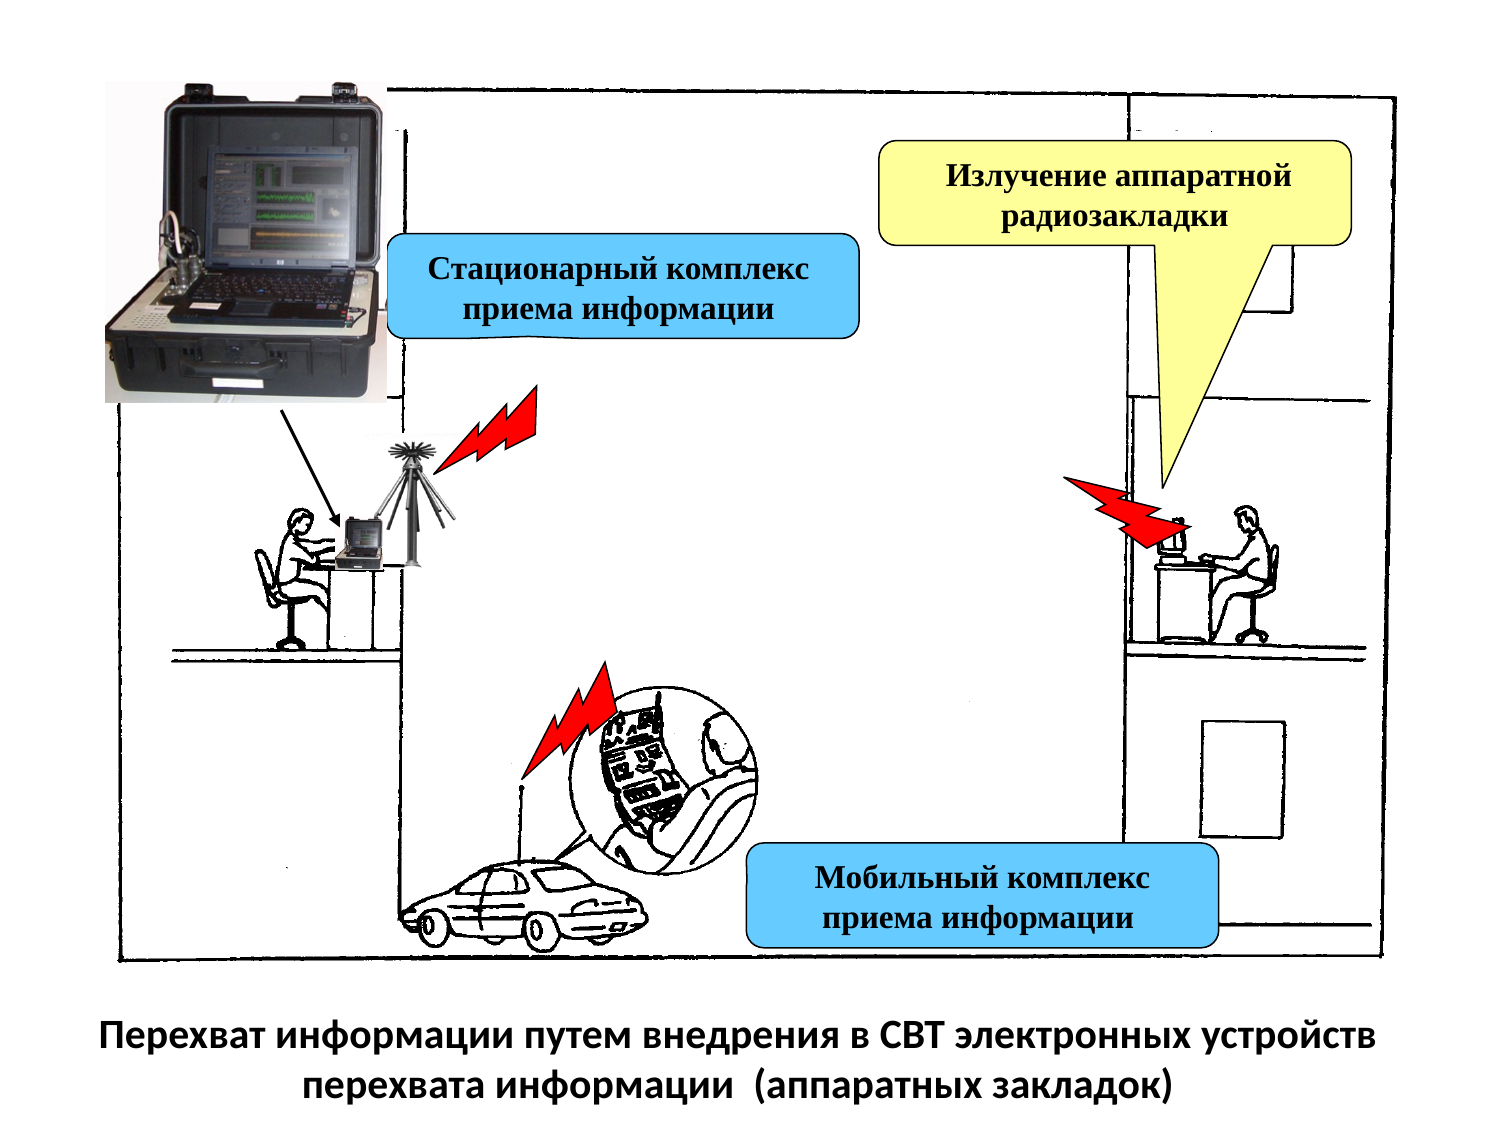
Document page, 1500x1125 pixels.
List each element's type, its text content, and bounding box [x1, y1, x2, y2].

text_box Перехват информации путем внедрения в СВТ электронных устройств перехвата информации (аппаратных закладок) [41, 999, 1436, 1115]
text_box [251, 439, 370, 499]
picture [88, 66, 1412, 979]
